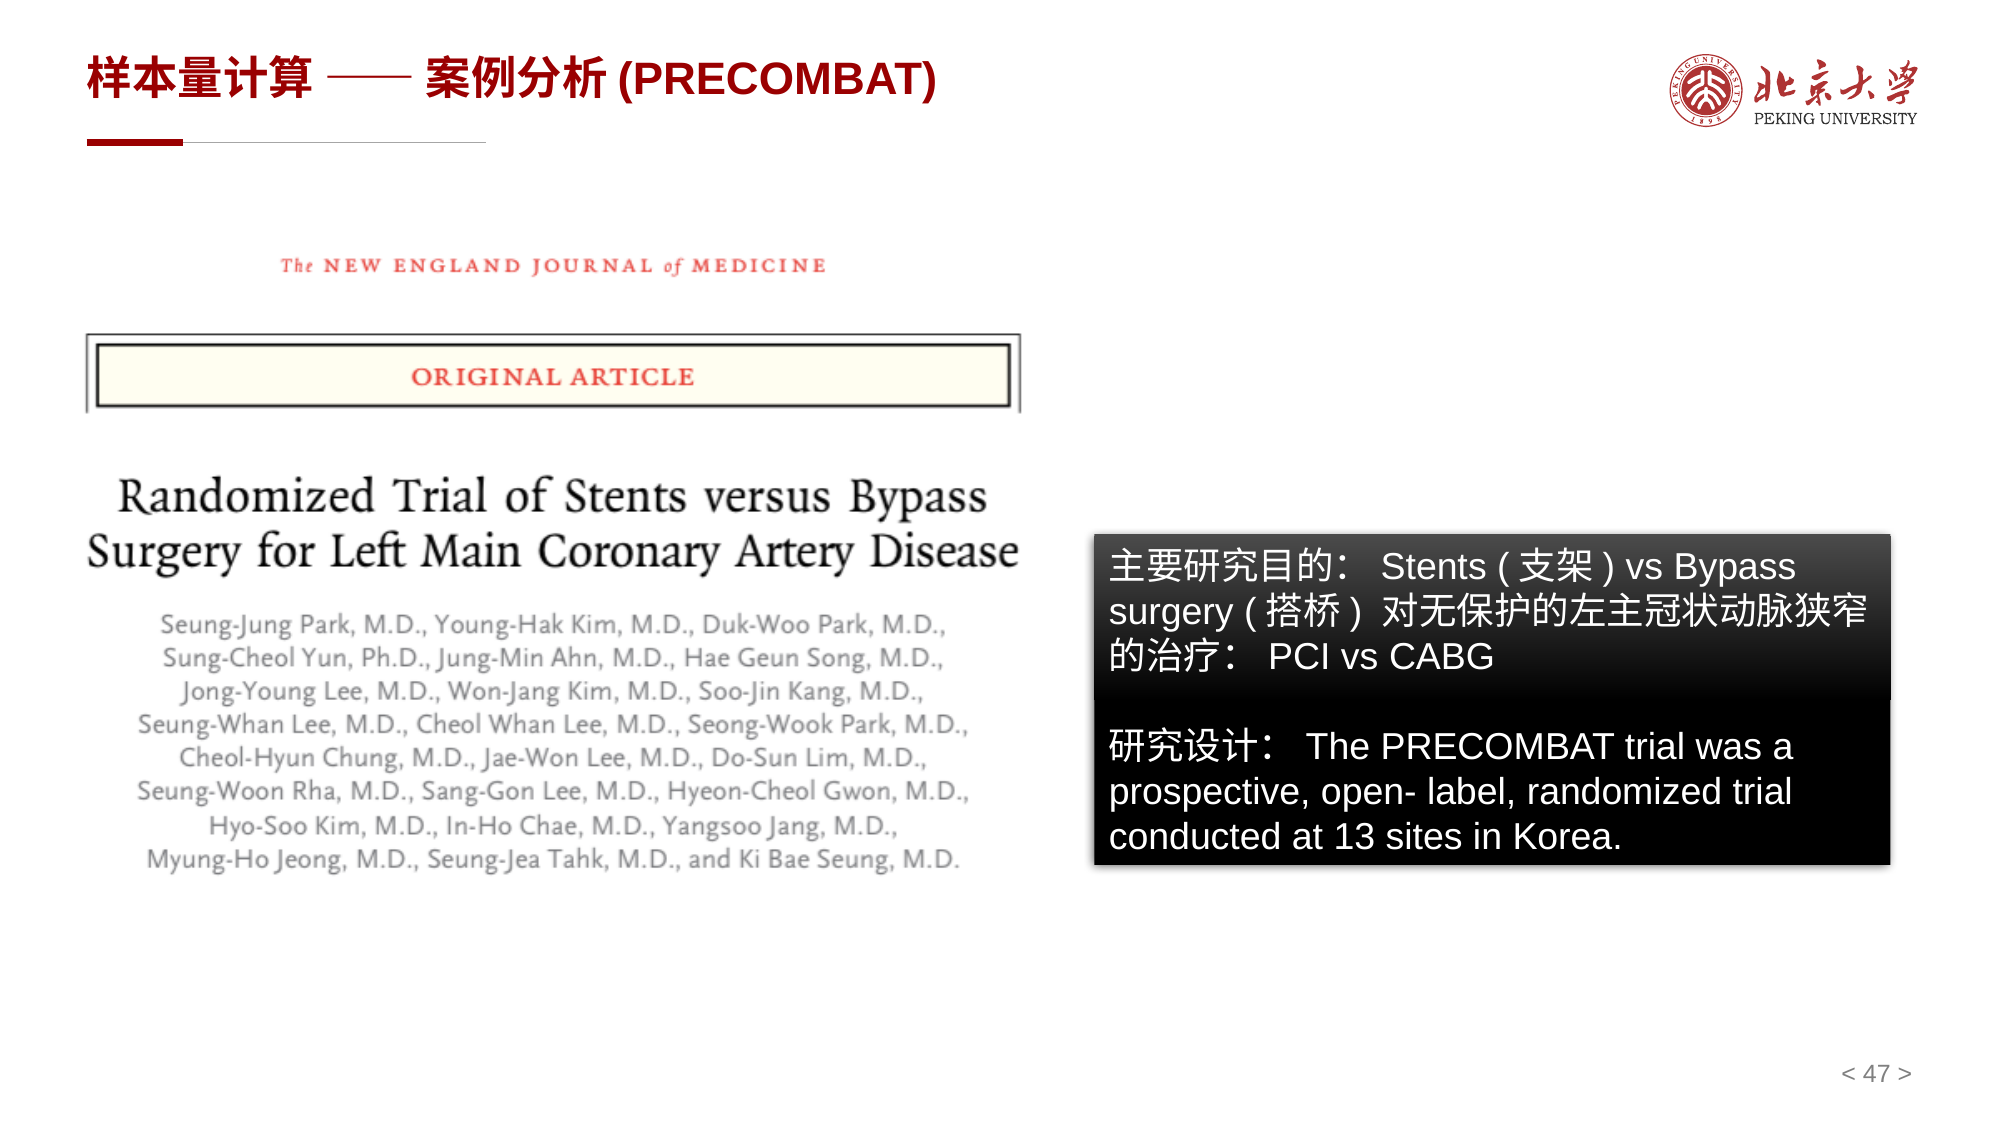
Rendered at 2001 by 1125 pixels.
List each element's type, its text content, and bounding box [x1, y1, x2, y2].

text_box 样本量计算 —— 案例分析(PRECOMBAT) [71, 26, 996, 133]
picture [33, 234, 1088, 898]
text_box 主要研究目的：Stents (支架) vs Bypass surgery (搭桥) 对无保护的左主冠状动脉狭窄的治疗：PCI vs CABG 研究设计：The PRECOMBAT trial was a prospective, open- label, randomized trial conducted at 13 sites in Korea. [1094, 534, 1891, 865]
slide_number < 47 > [1477, 1048, 1928, 1097]
